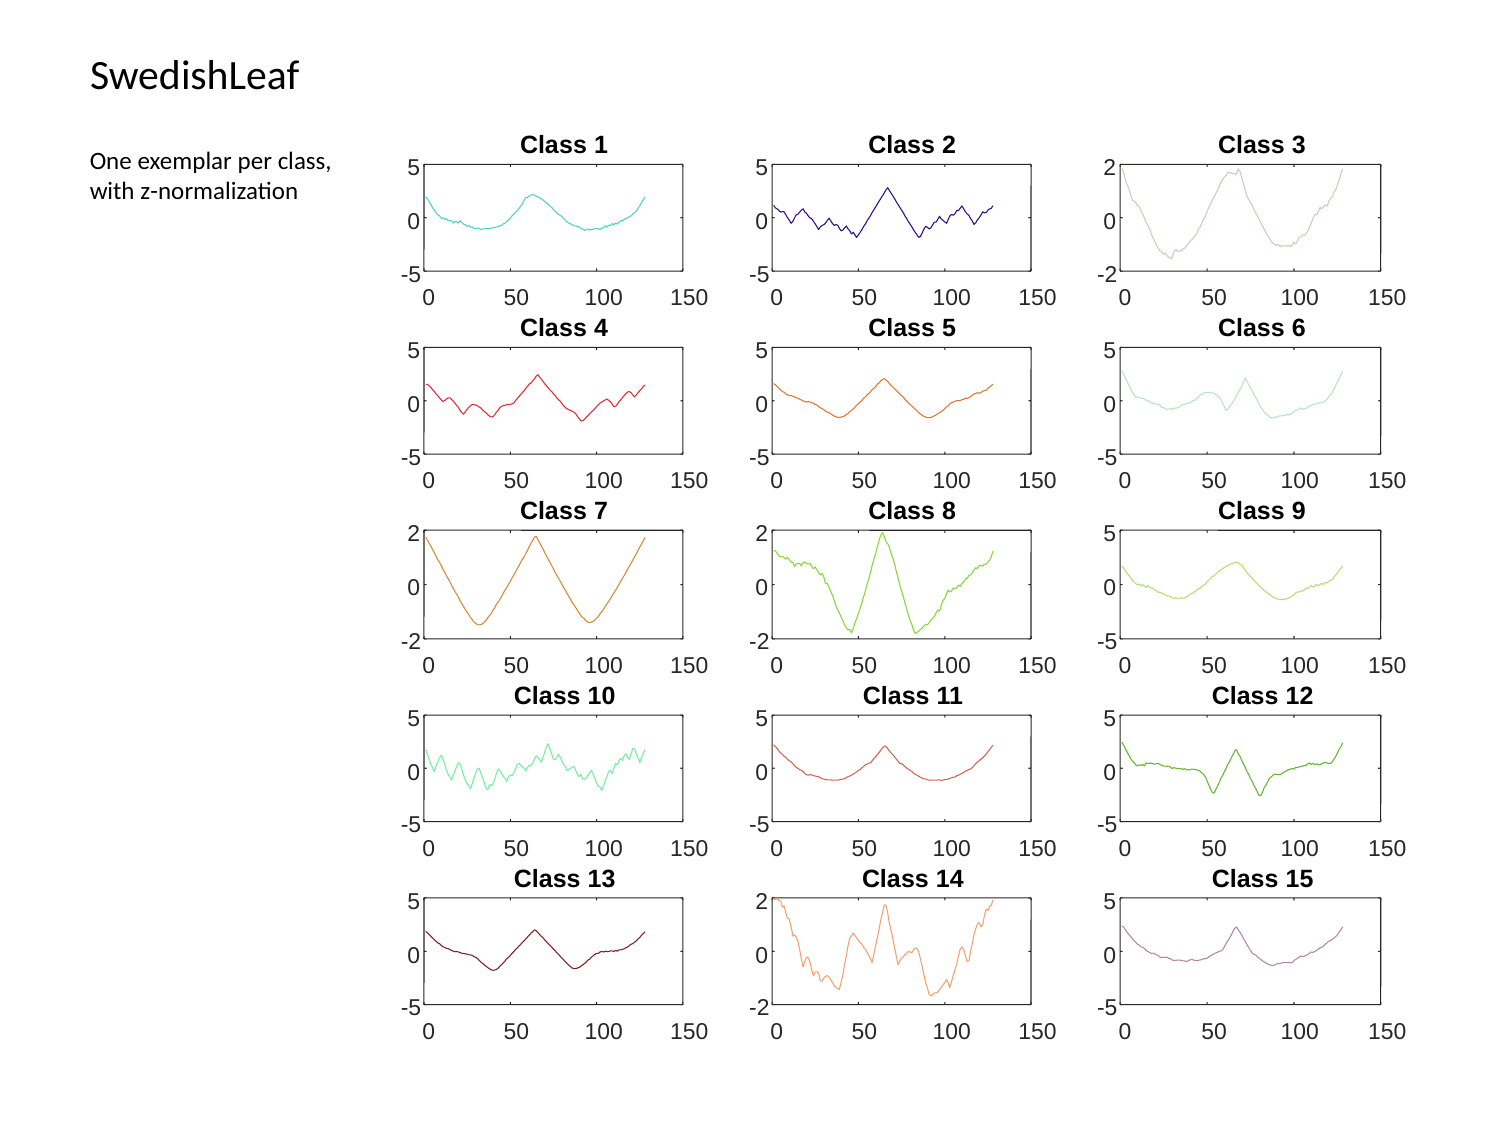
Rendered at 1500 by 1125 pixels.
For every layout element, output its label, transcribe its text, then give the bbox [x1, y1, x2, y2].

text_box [395, 128, 1413, 1051]
text_box One exemplar per class, with z-normalization [74, 137, 375, 213]
title SwedishLeaf [75, 45, 375, 100]
